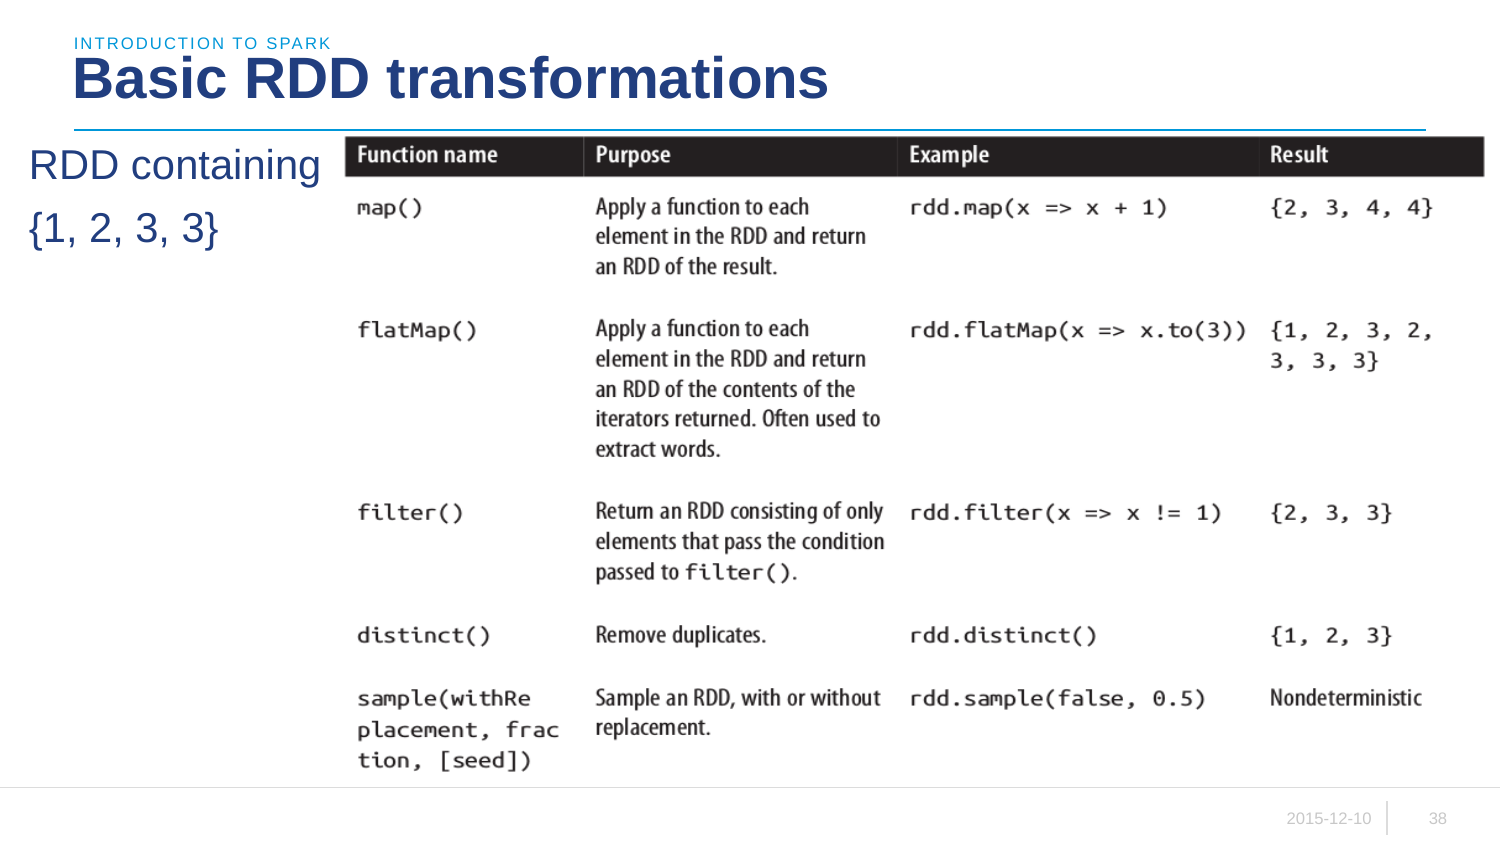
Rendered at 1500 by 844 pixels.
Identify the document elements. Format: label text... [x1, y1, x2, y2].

picture [335, 132, 1496, 786]
list Introduction to spark [73, 32, 1172, 53]
title Basic RDD transformations [72, 75, 1171, 116]
list RDD containing {1, 2, 3, 3} [29, 137, 335, 331]
